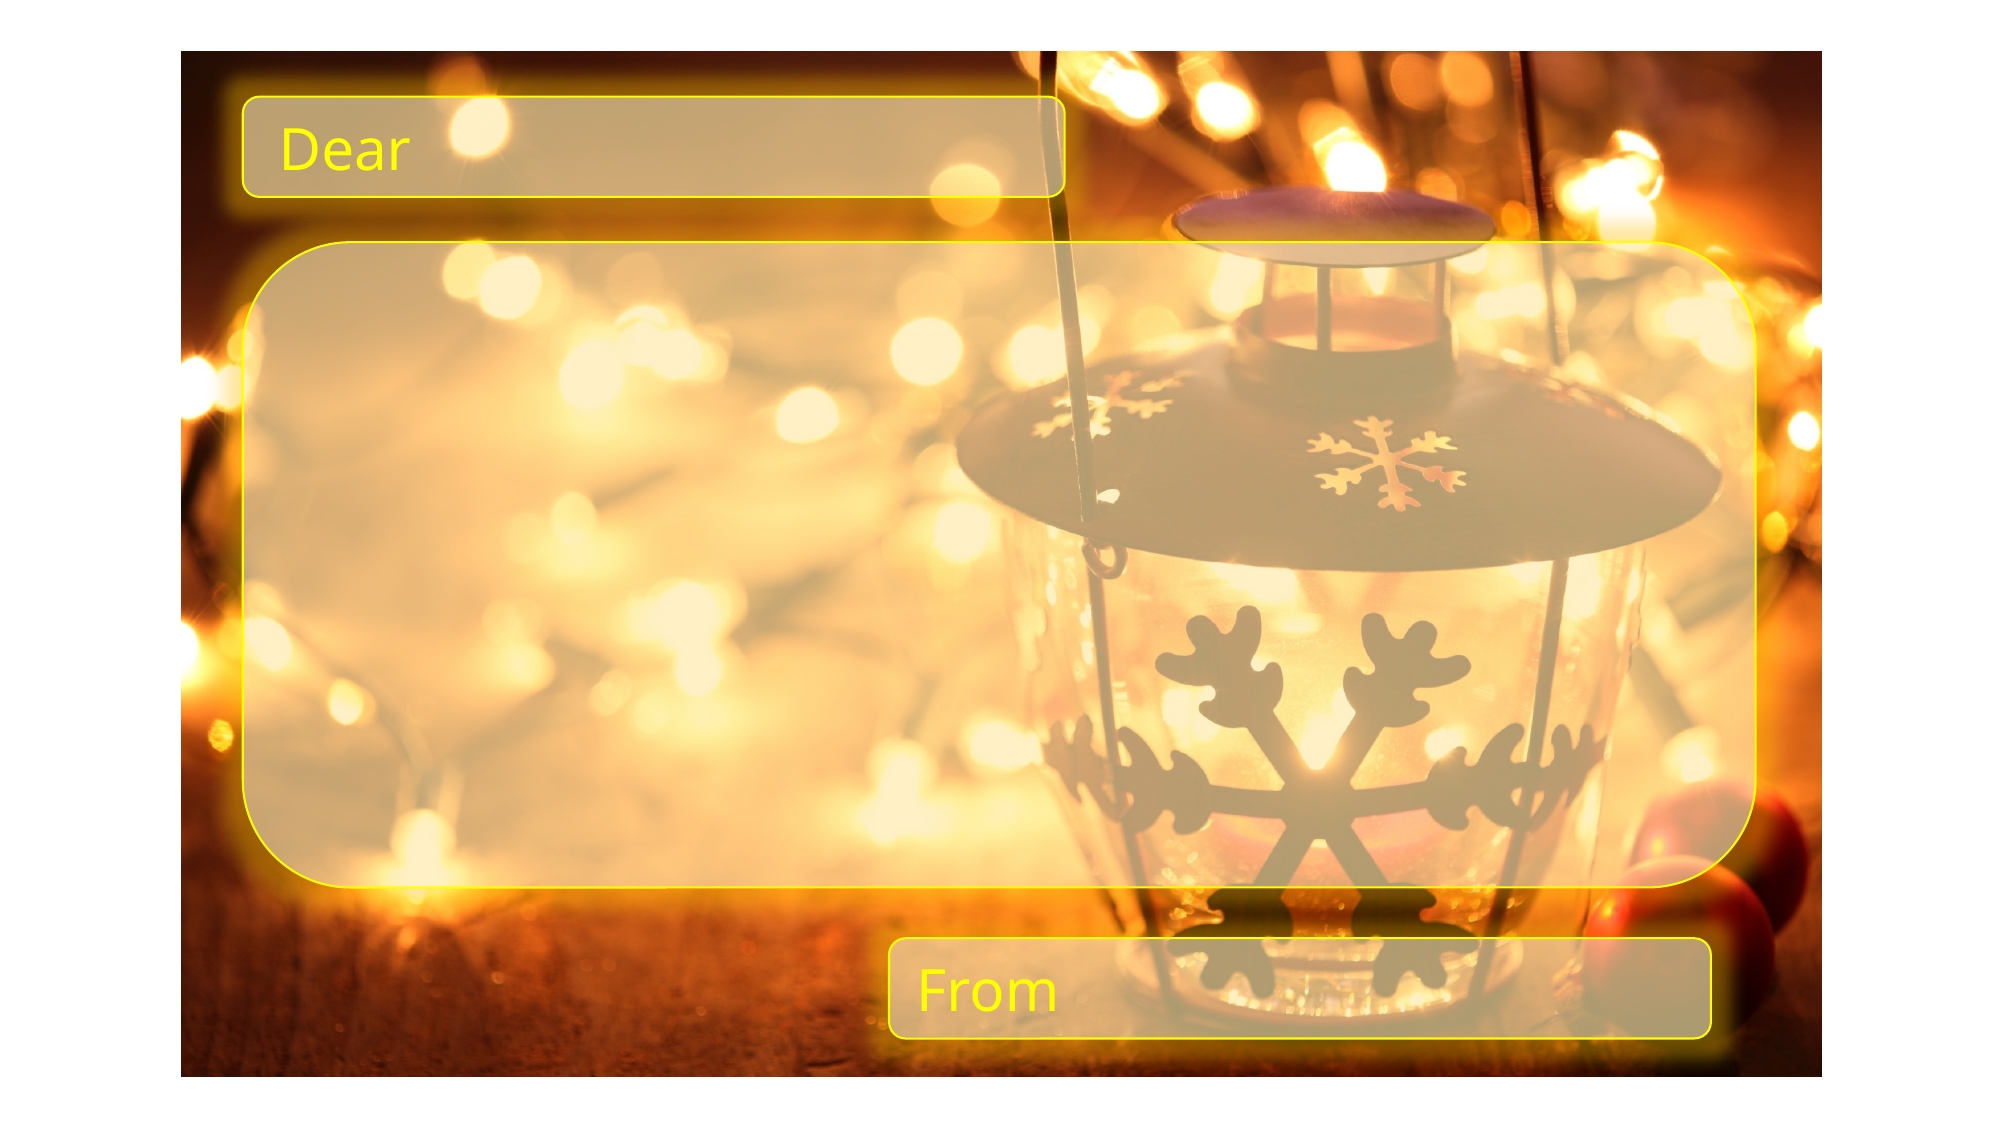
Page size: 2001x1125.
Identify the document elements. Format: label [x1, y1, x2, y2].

text_box [181, 51, 1822, 1077]
